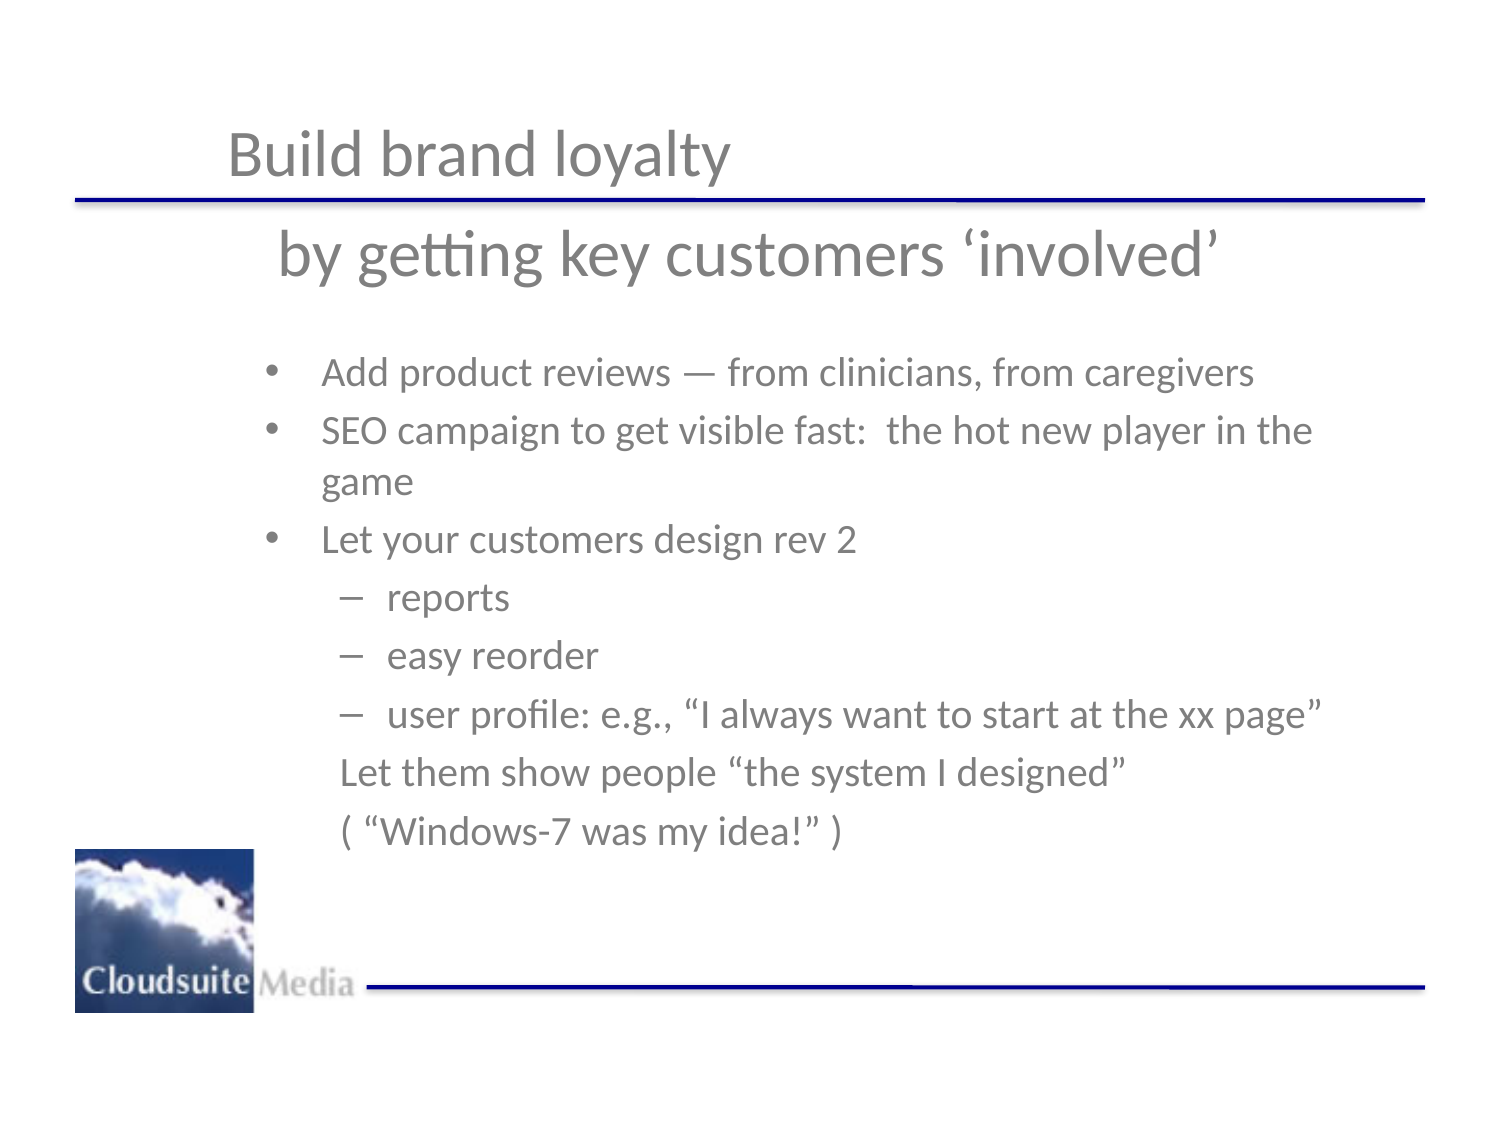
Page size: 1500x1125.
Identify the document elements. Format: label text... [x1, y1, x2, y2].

text_box by getting key customers ‘involved’ [112, 187, 1425, 313]
list Add product reviews — from clinicians, from caregivers SEO campaign to get visible fast: the hot new player in the game Let your customers design rev 2 reports easy reorder user profile: e.g., “I always want to start at the xx page” Let them show people “the system I designed” ( “Windows-7 was my idea!” ) [249, 337, 1425, 918]
title Build brand loyalty [62, 87, 1375, 213]
picture [75, 849, 367, 1013]
